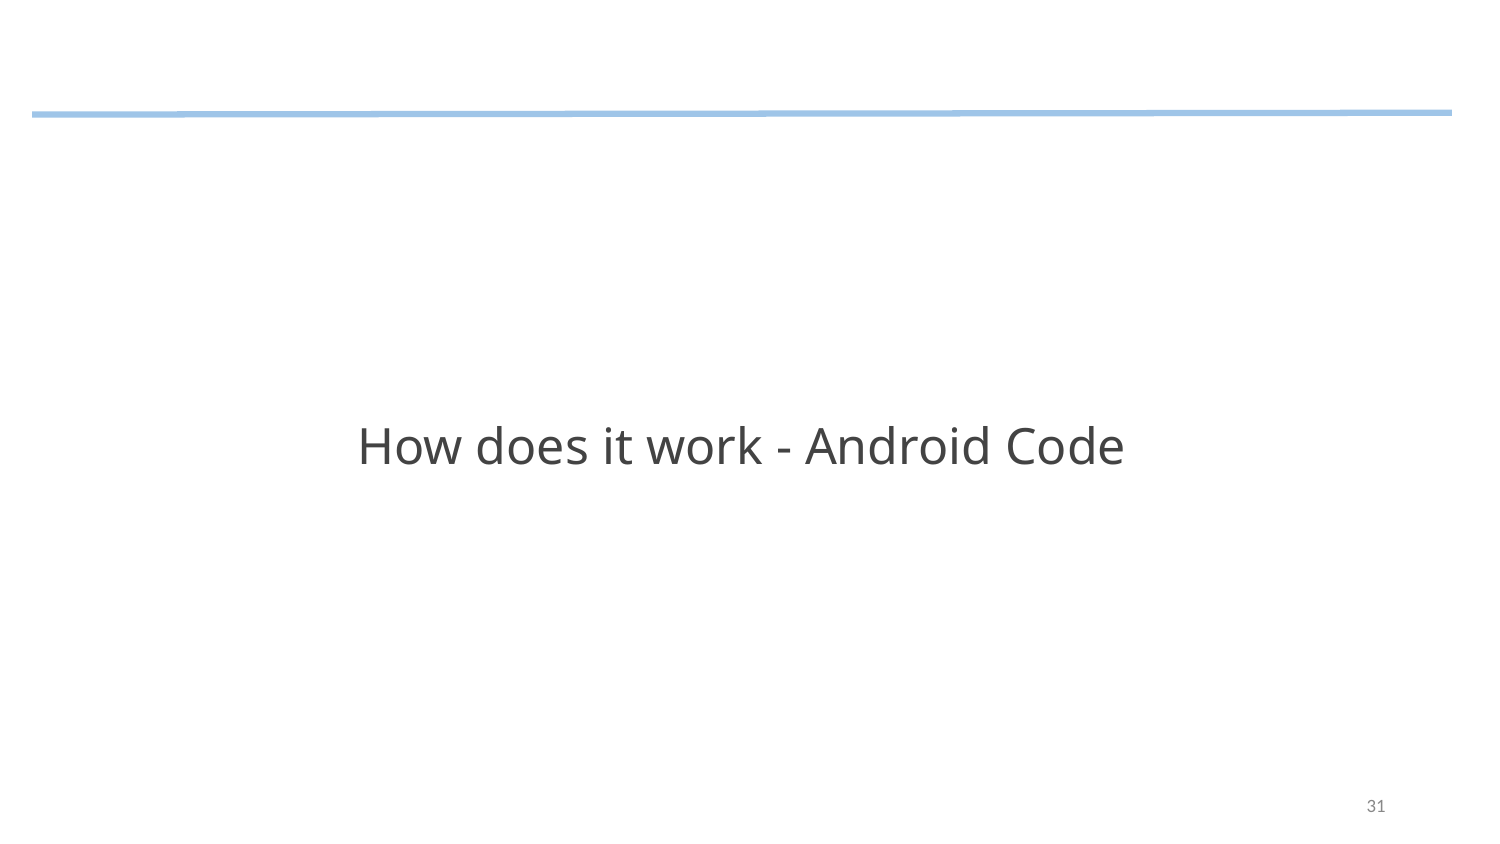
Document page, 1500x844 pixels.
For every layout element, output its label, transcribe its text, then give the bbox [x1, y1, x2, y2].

slide_number 31 [1059, 782, 1397, 827]
list How does it work - Android Code [32, 133, 1452, 763]
